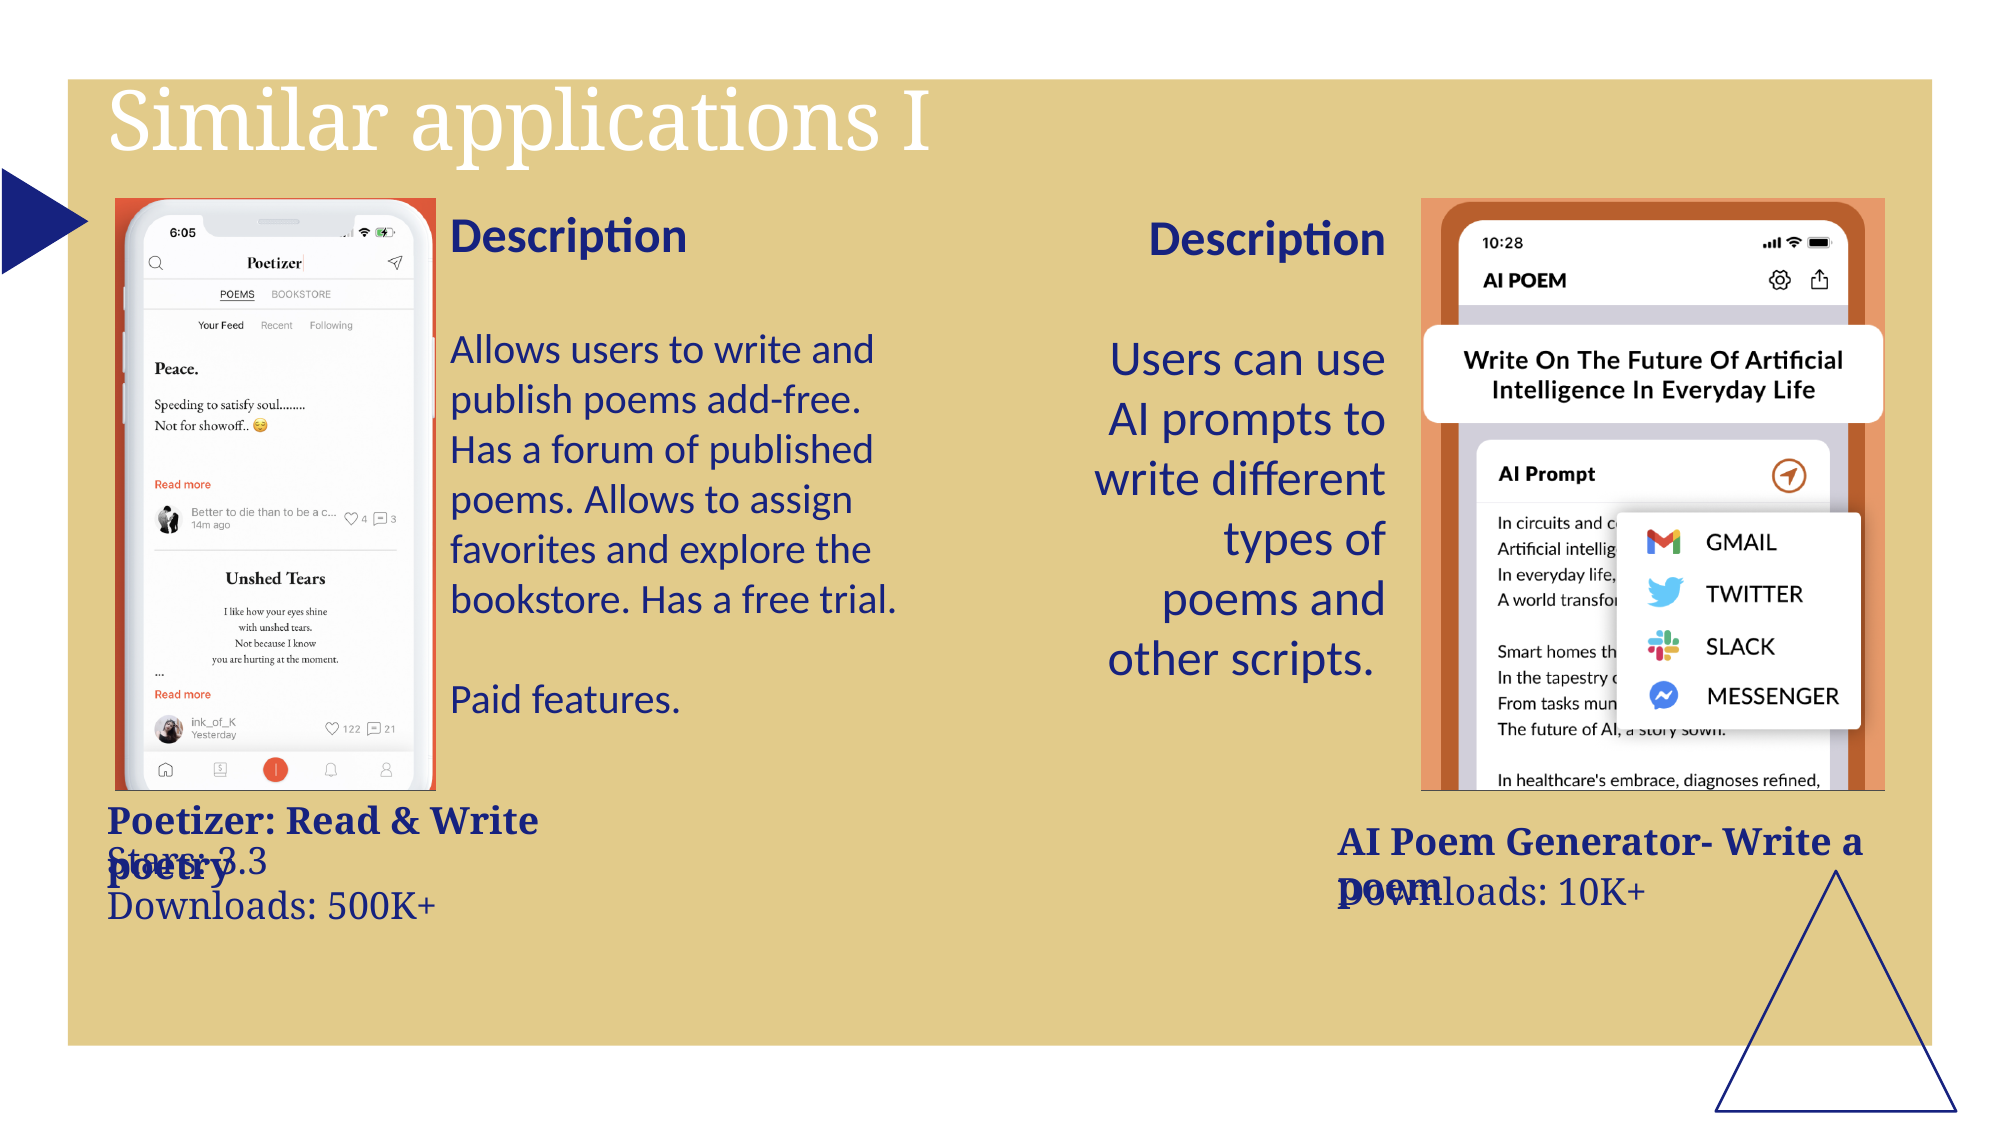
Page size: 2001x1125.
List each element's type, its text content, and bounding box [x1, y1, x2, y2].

text_box AI Poem Generator- Write a poem [1322, 810, 1918, 916]
text_box Stars: 3.3 Downloads: 500K+: [92, 829, 581, 935]
picture [115, 198, 436, 792]
title Similar applications I [92, 49, 1807, 199]
text_box Poetizer: Read & Write poetry [92, 789, 646, 895]
picture [1421, 198, 1885, 792]
text_box Description Users can use AI prompts to write different types of poems and other scripts. [1060, 198, 1402, 694]
text_box Downloads: 10K+ [1322, 860, 1811, 920]
text_box Description Allows users to write and publish poems add-free. Has a forum of published poems. Allows to assign favorites and explore the bookstore. Has a free trial. Paid features. [435, 194, 924, 770]
